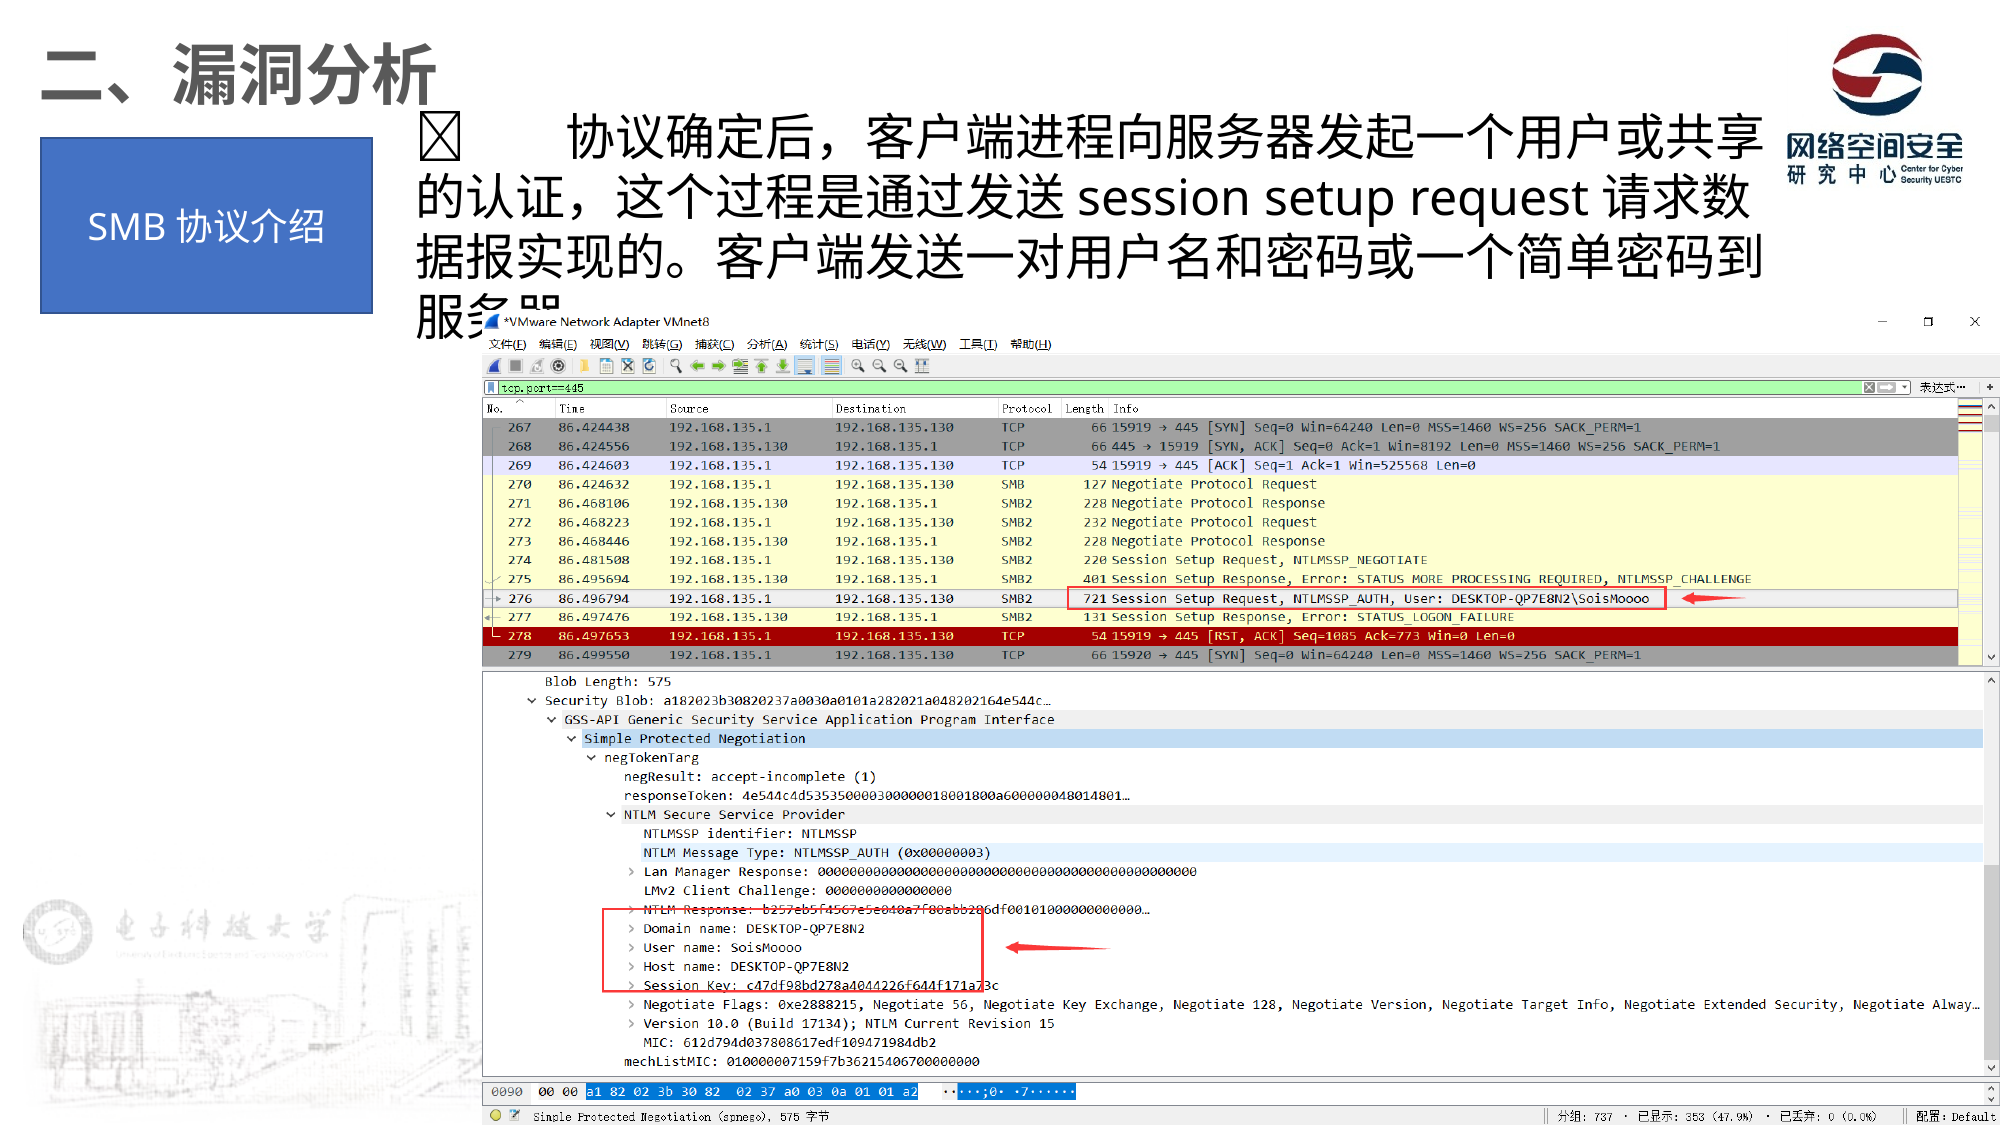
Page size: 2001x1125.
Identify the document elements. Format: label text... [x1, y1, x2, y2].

picture [1787, 26, 1963, 191]
text_box 二、漏洞分析 [23, 25, 1678, 121]
picture [482, 310, 2000, 1125]
text_box SMB协议介绍 [40, 137, 373, 314]
text_box  协议确定后，客户端进程向服务器发起一个用户或共享的认证，这个过程是通过发送session setup request请求数据报实现的。客户端发送一对用户名和密码或一个简单密码到服务器。 [400, 98, 1794, 353]
